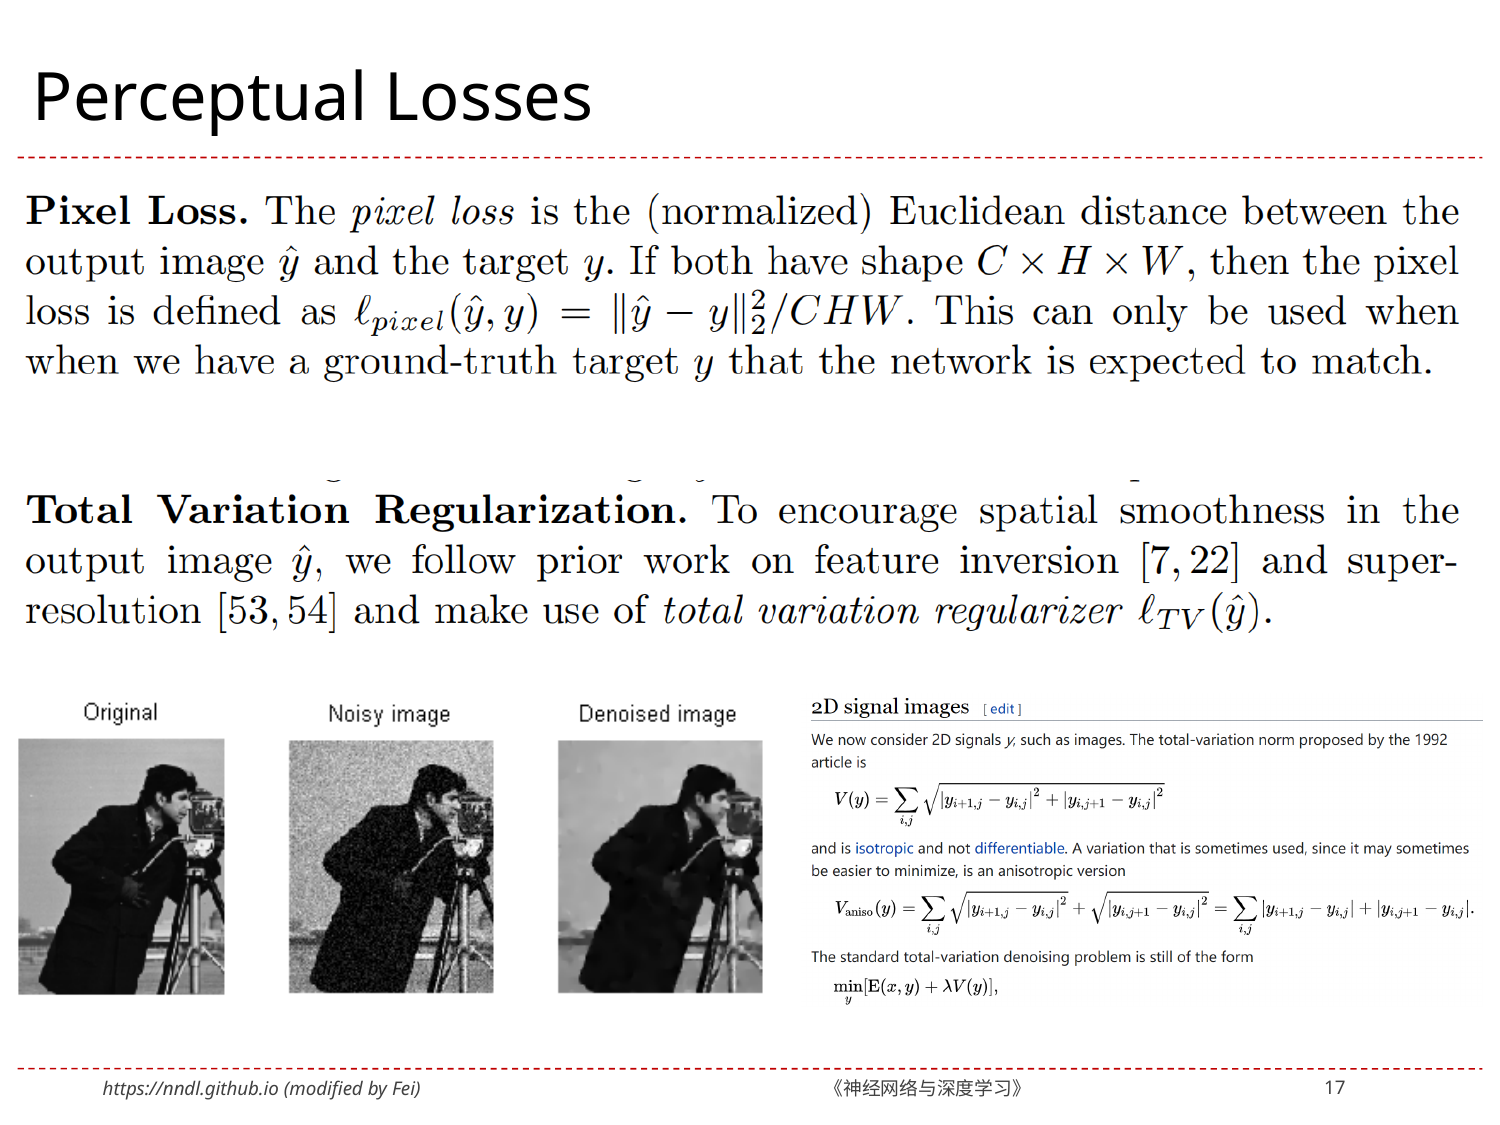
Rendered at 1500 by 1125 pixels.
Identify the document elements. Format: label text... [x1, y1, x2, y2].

picture [17, 480, 1483, 645]
picture [801, 693, 1483, 1007]
title Perceptual Losses [17, 24, 1483, 142]
picture [17, 186, 1483, 385]
picture [17, 693, 768, 1007]
